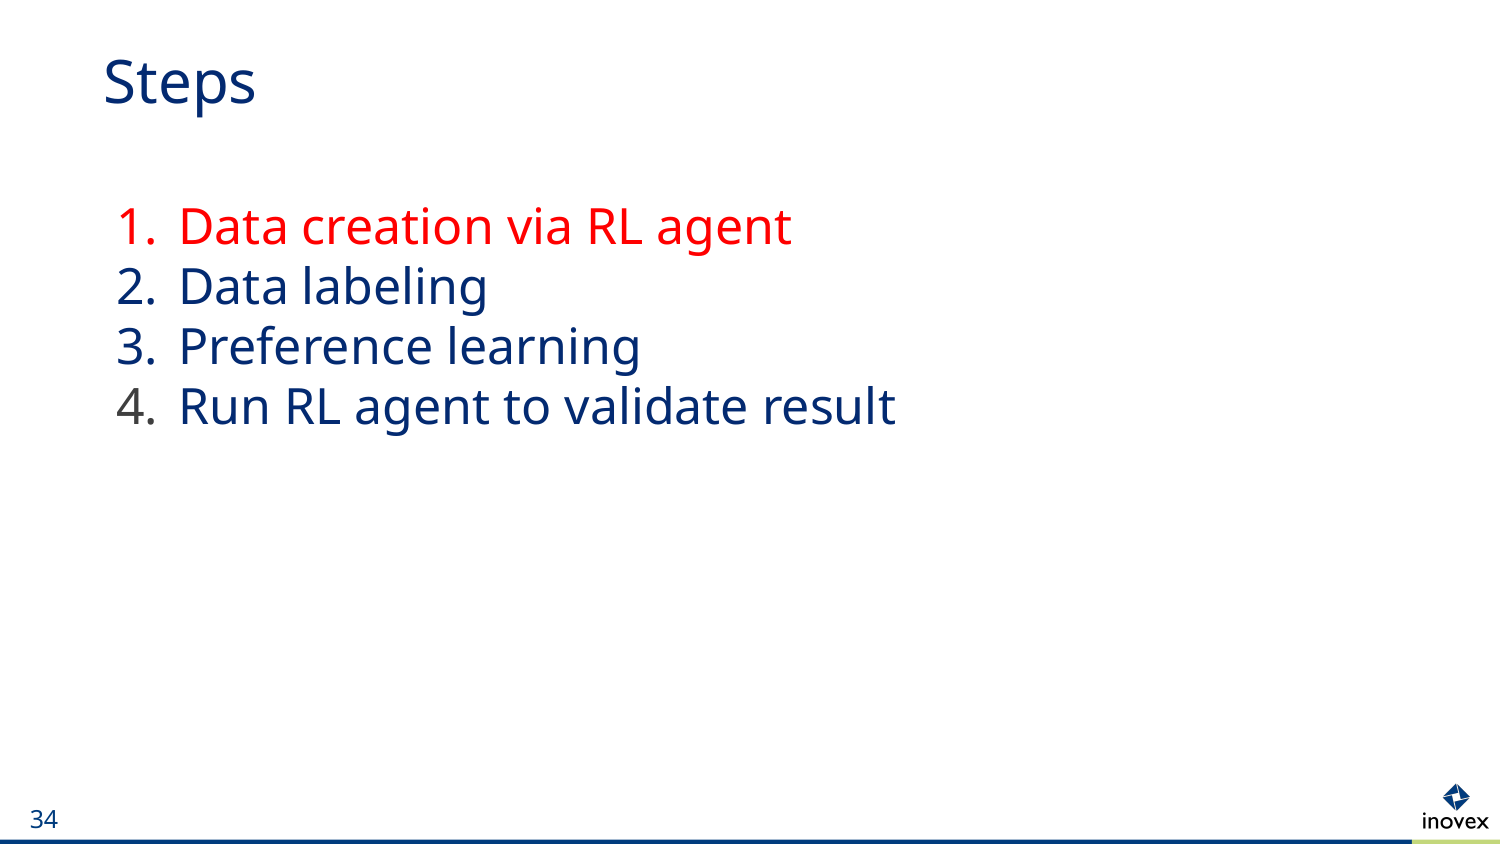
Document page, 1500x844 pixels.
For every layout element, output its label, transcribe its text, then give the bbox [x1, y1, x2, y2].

title Steps [88, 32, 1412, 126]
list Data creation via RL agent Data labeling Preference learning Run RL agent to validate result [88, 126, 1412, 710]
picture [1414, 764, 1498, 844]
slide_number ‹#› [0, 799, 88, 842]
